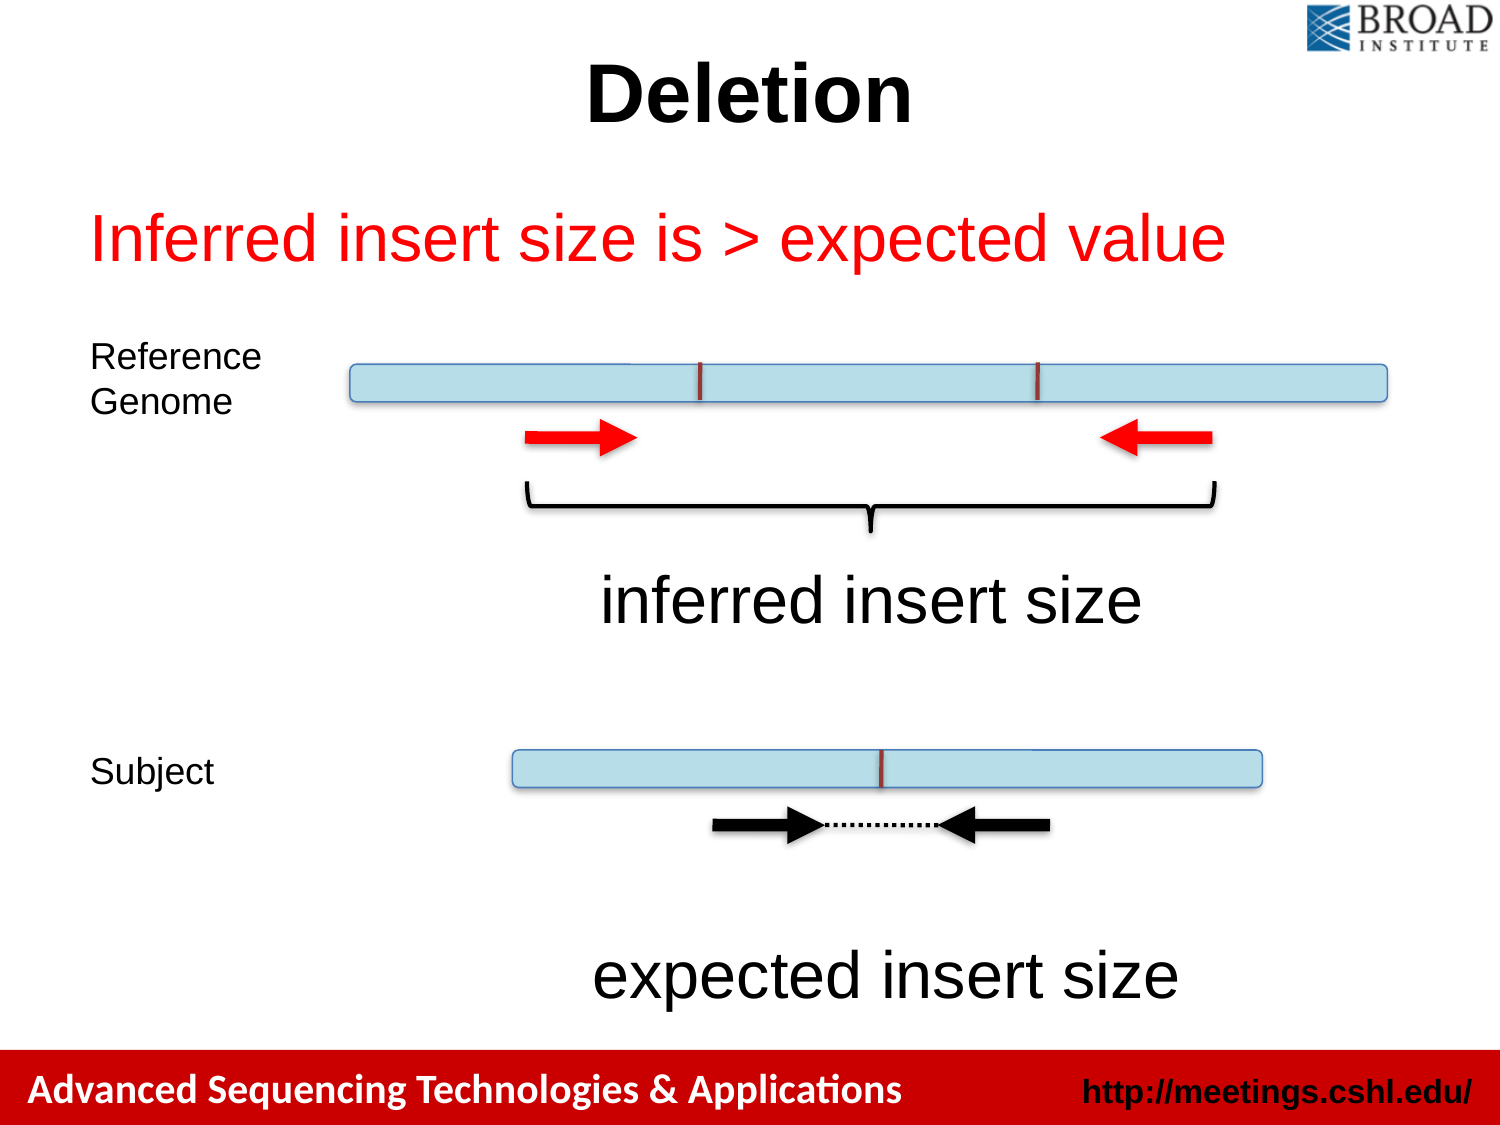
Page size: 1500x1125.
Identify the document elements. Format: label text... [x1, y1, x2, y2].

text_box Inferred insert size is > expected value [74, 187, 1363, 283]
text_box [1040, 363, 1389, 403]
text_box expected insert size [577, 924, 1197, 1020]
picture [1304, 0, 1497, 58]
text_box [524, 481, 1217, 534]
text_box Subject [74, 739, 288, 799]
text_box inferred insert size [585, 549, 1160, 645]
title Deletion [24, 0, 1475, 183]
text_box [703, 363, 1034, 403]
text_box Reference Genome [74, 324, 288, 430]
text_box [882, 749, 1264, 789]
text_box [511, 749, 879, 789]
text_box [349, 363, 696, 403]
